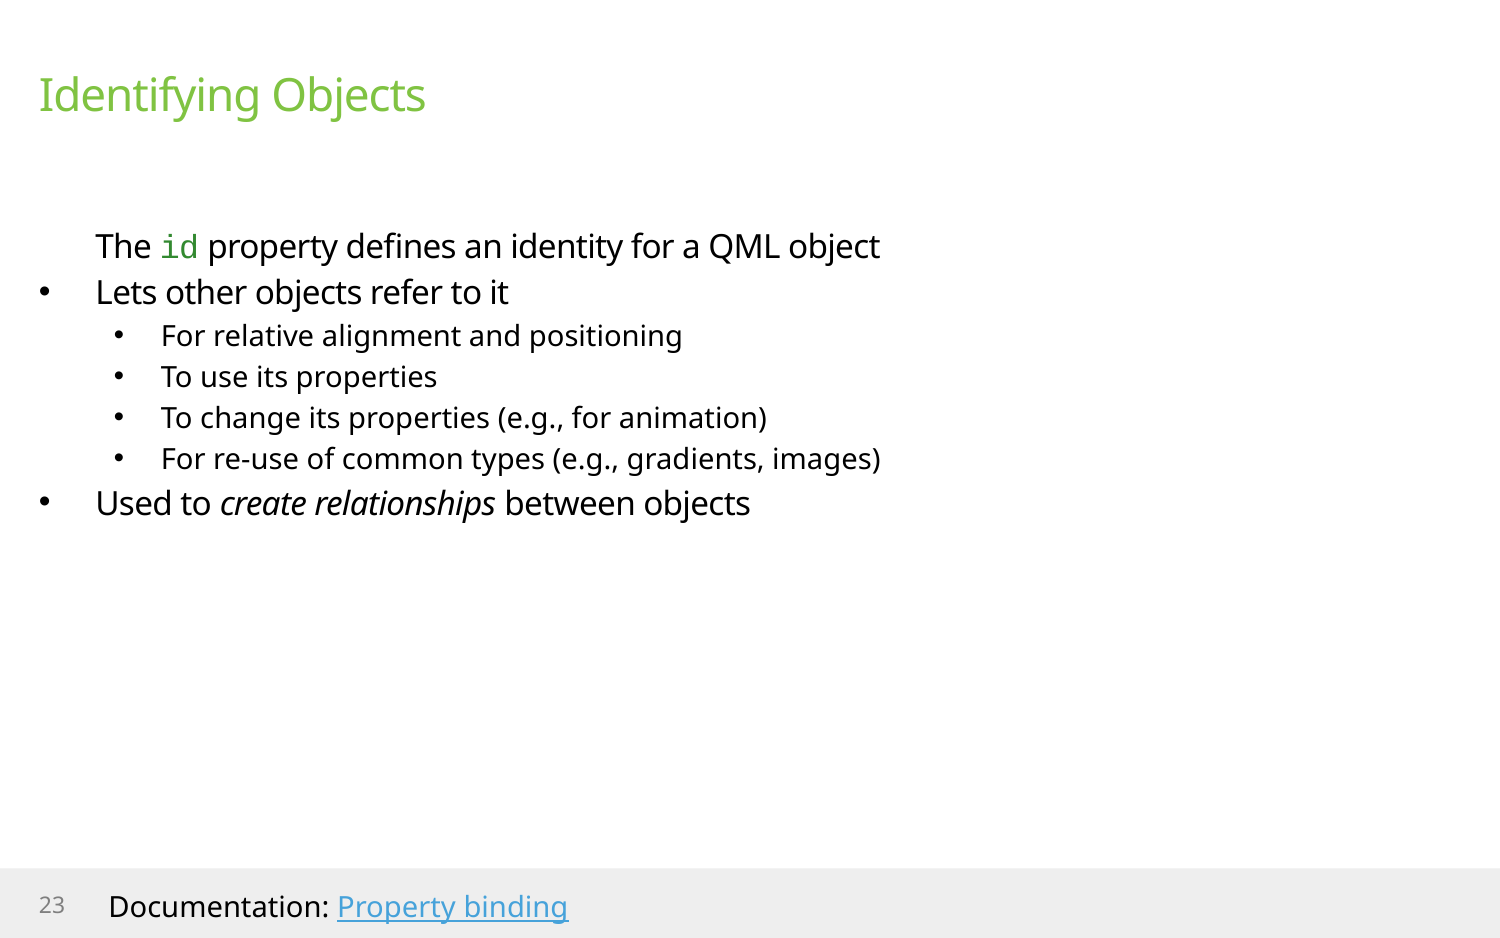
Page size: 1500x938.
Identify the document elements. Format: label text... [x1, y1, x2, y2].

title Identifying Objects [39, 66, 1052, 196]
list The id property defines an identity for a QML object Lets other objects refer to it For relative alignment and positioning To use its properties To change its properties (e.g., for animation) For re-use of common types (e.g., gradients, images) Used to create relationships between objects [39, 224, 1272, 846]
slide_number 23 [39, 892, 410, 921]
text_box Documentation: Property binding [93, 894, 795, 929]
